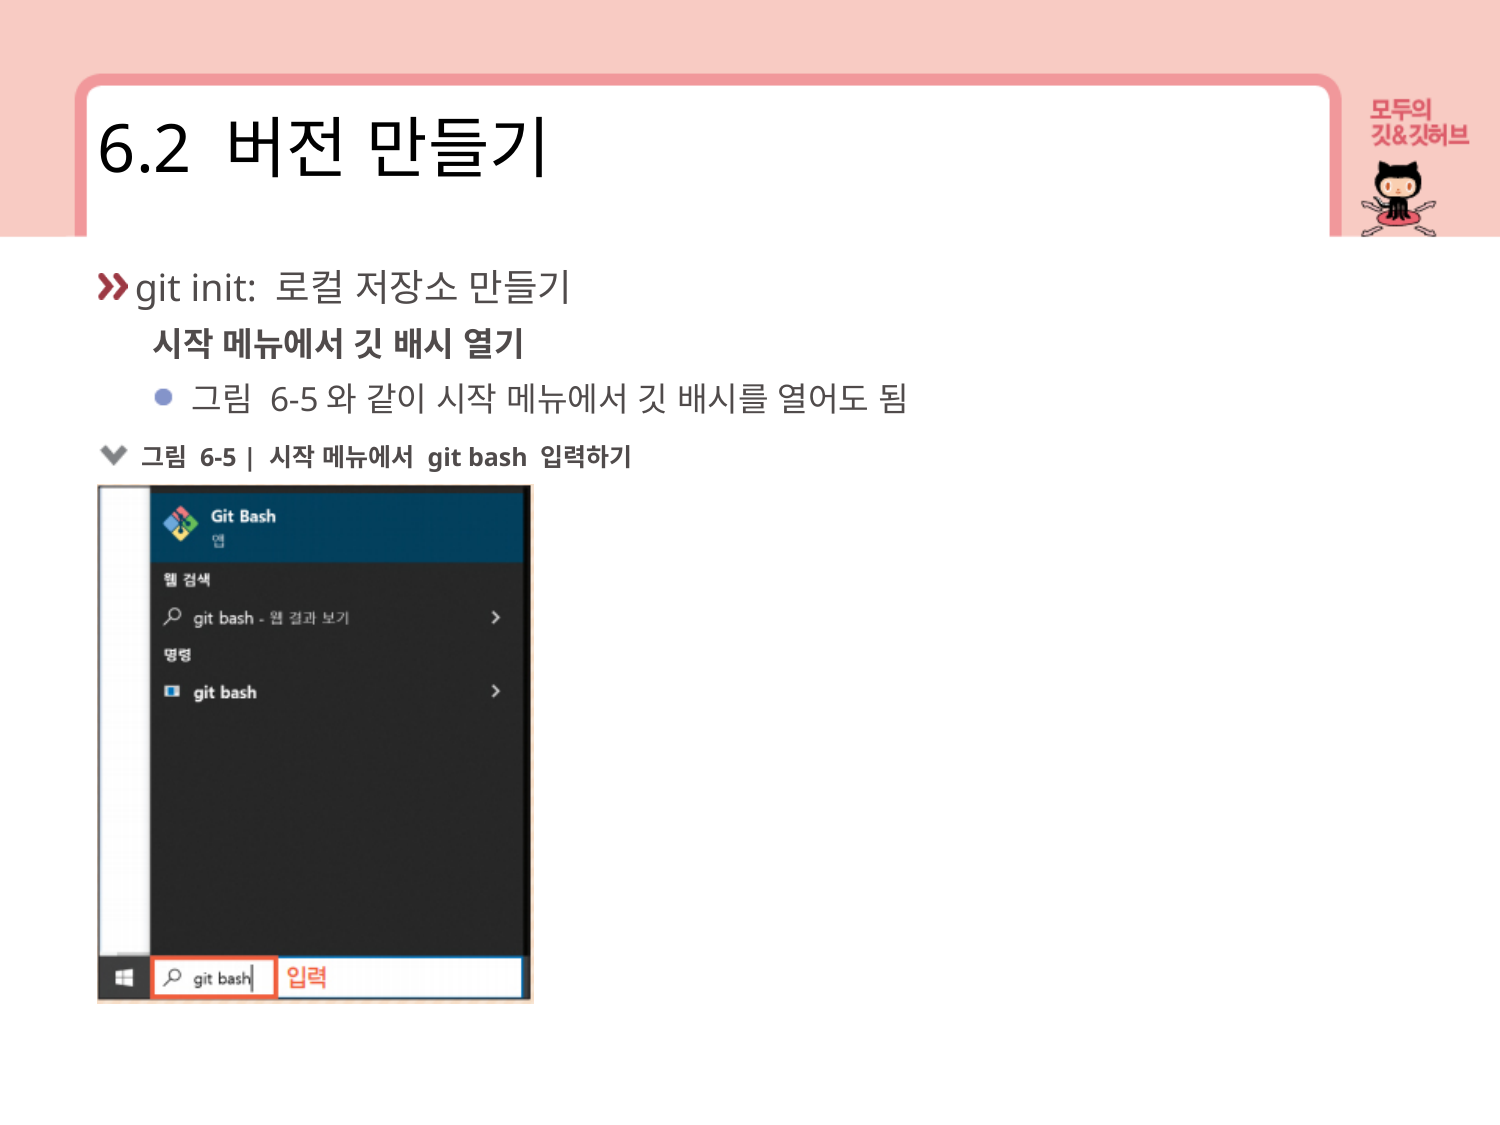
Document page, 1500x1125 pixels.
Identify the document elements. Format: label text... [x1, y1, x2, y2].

text_box 6.2 버전 만들기 [82, 61, 1413, 193]
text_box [97, 431, 1374, 477]
text_box git init: 로컬 저장소 만들기 시작 메뉴에서 깃 배시 열기 그림 6-5와 같이 시작 메뉴에서 깃 배시를 열어도 됨 [82, 252, 1413, 1067]
picture [0, 0, 1500, 1125]
